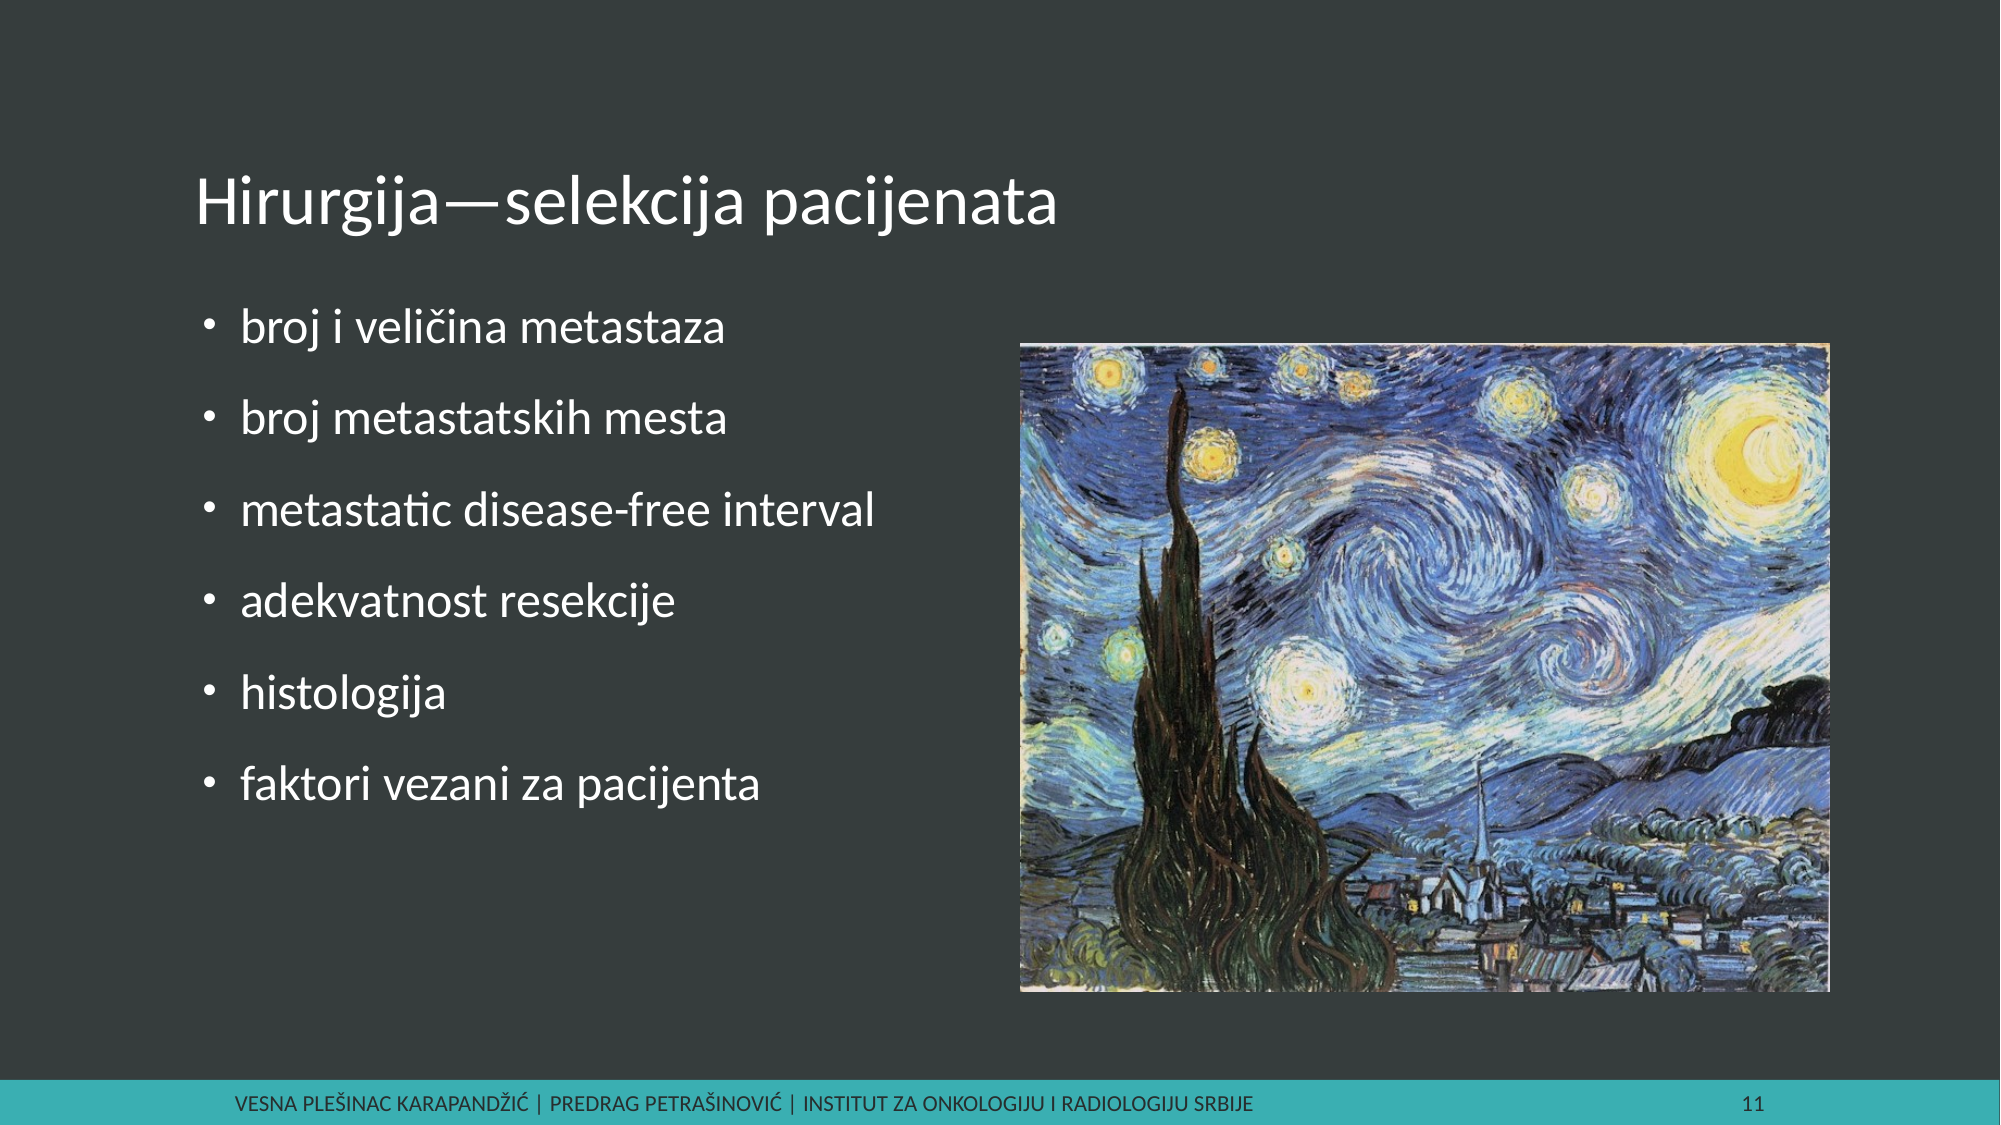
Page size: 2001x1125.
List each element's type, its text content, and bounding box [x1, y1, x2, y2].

footer Vesna Plešinac Karapandžić | Predrag Petrašinović | Institut za onkologiju i radiologiju Srbije [219, 1083, 1395, 1122]
slide_number 11 [1674, 1083, 1780, 1122]
list broj i veličina metastaza broj metastatskih mesta metastatic disease-free interval adekvatnost resekcije histologija faktori vezani za pacijenta [180, 292, 990, 1043]
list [1019, 343, 1830, 992]
title Hirurgija—selekcija pacijenata [180, 45, 1830, 248]
